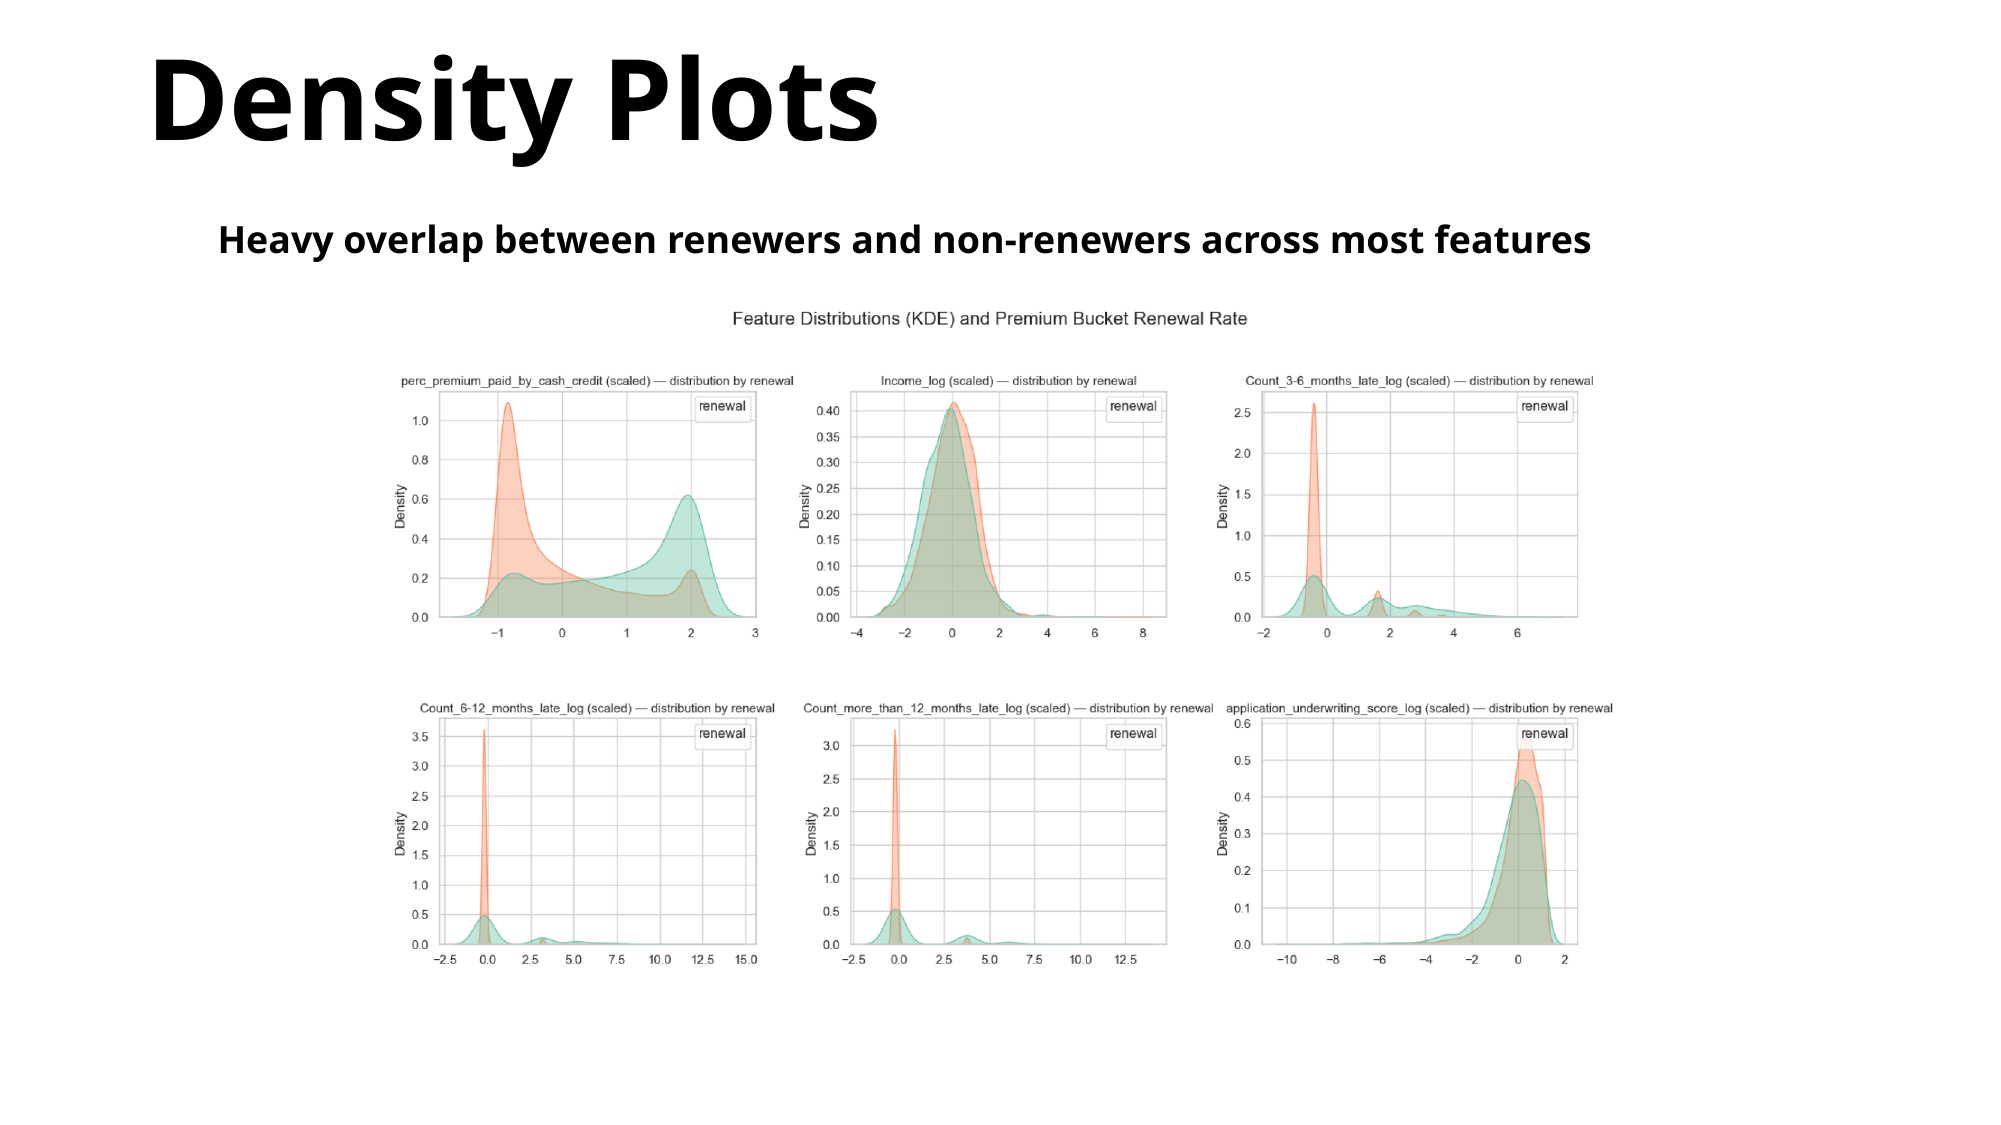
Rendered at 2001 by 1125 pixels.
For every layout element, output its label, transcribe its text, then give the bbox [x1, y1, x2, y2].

text_box Heavy overlap between renewers and non-renewers across most features [127, 208, 1616, 269]
picture [383, 303, 1616, 1006]
text_box Density Plots [131, 20, 897, 171]
